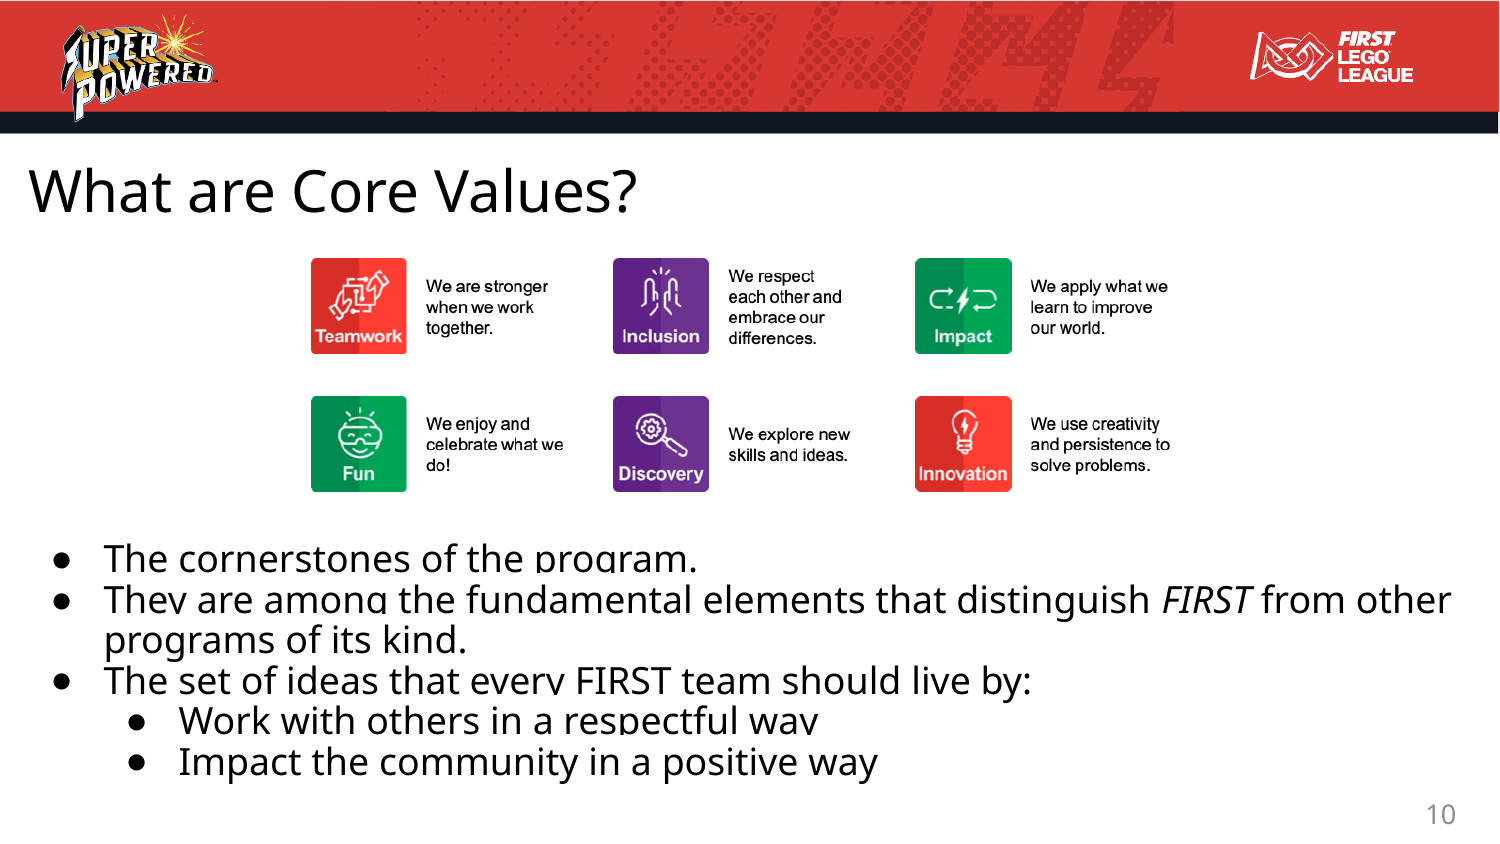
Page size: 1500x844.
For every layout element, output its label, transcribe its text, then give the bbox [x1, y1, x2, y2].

title What are Core Values? [17, 156, 1472, 238]
list The cornerstones of the program. They are among the fundamental elements that distinguish FIRST from other programs of its kind. The set of ideas that every FIRST team should live by: Work with others in a respectful way Impact the community in a positive way [17, 534, 1472, 759]
slide_number 10 [1133, 782, 1472, 828]
picture [0, 0, 1500, 134]
picture [281, 237, 1219, 529]
